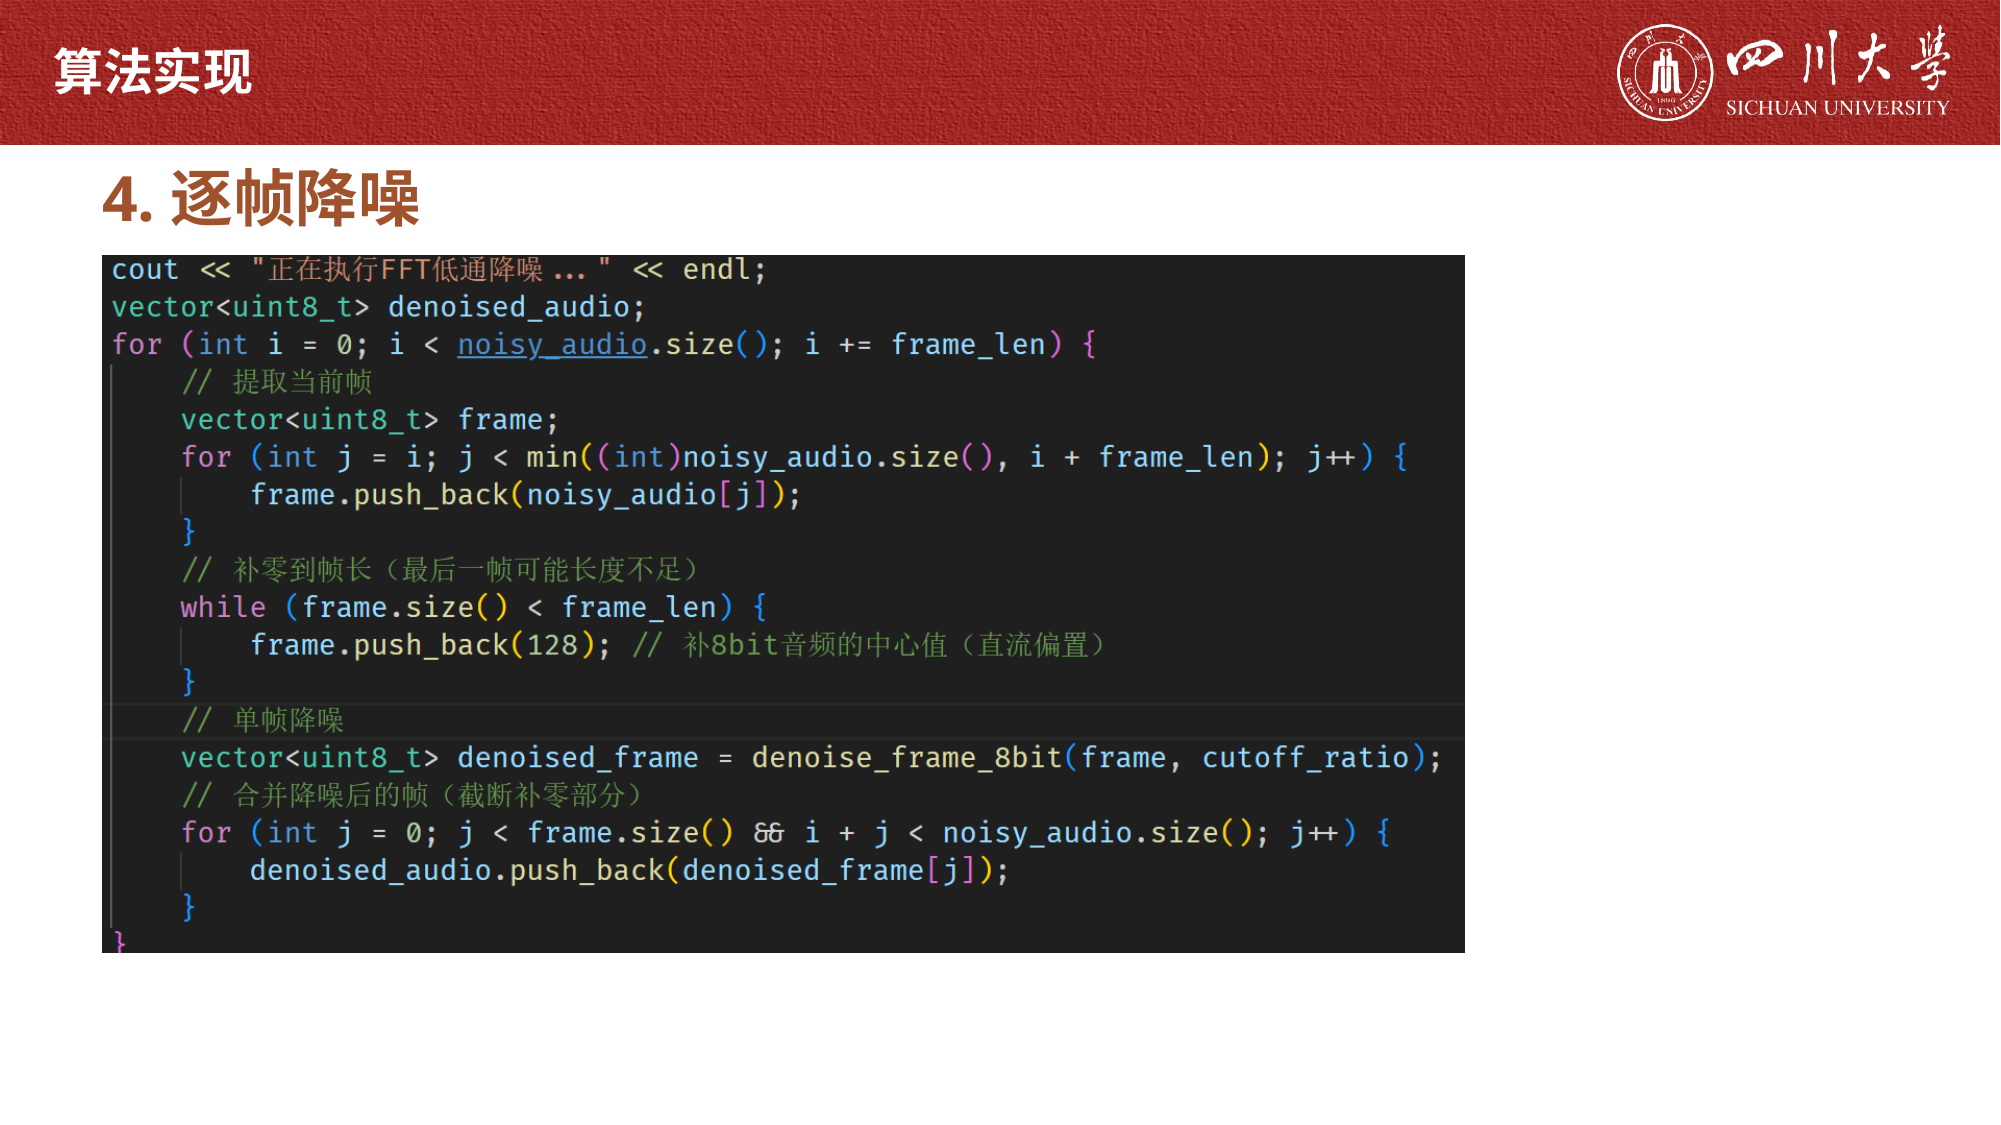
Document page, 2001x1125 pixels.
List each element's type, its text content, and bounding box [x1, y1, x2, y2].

picture [0, 0, 2000, 146]
picture [102, 255, 1465, 953]
text_box 4.逐帧降噪 [102, 158, 2000, 234]
